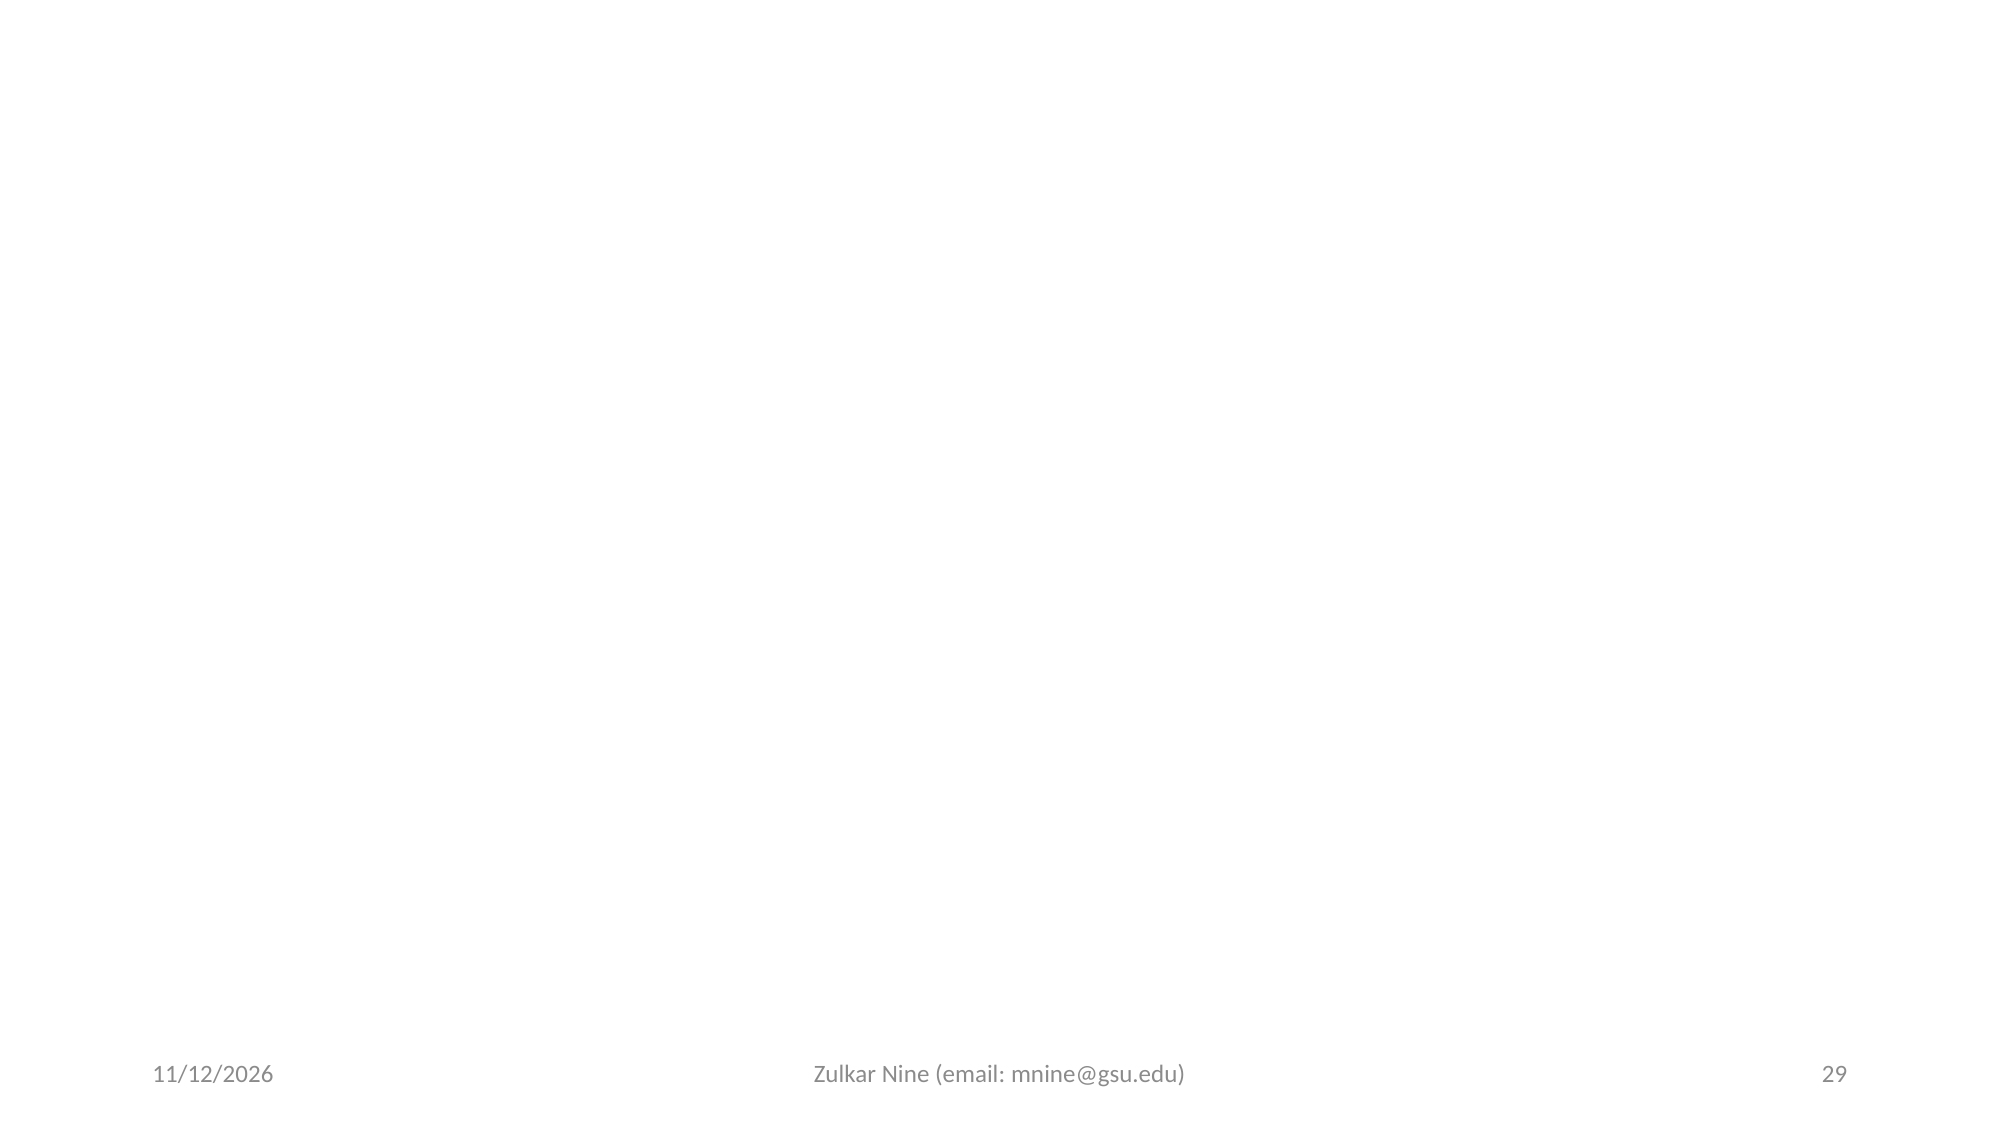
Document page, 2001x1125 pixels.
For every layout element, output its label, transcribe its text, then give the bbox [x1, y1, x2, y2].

slide_number 29 [1412, 1042, 1863, 1103]
footer Zulkar Nine (email: mnine@gsu.edu) [662, 1042, 1338, 1103]
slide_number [137, 1042, 588, 1103]
